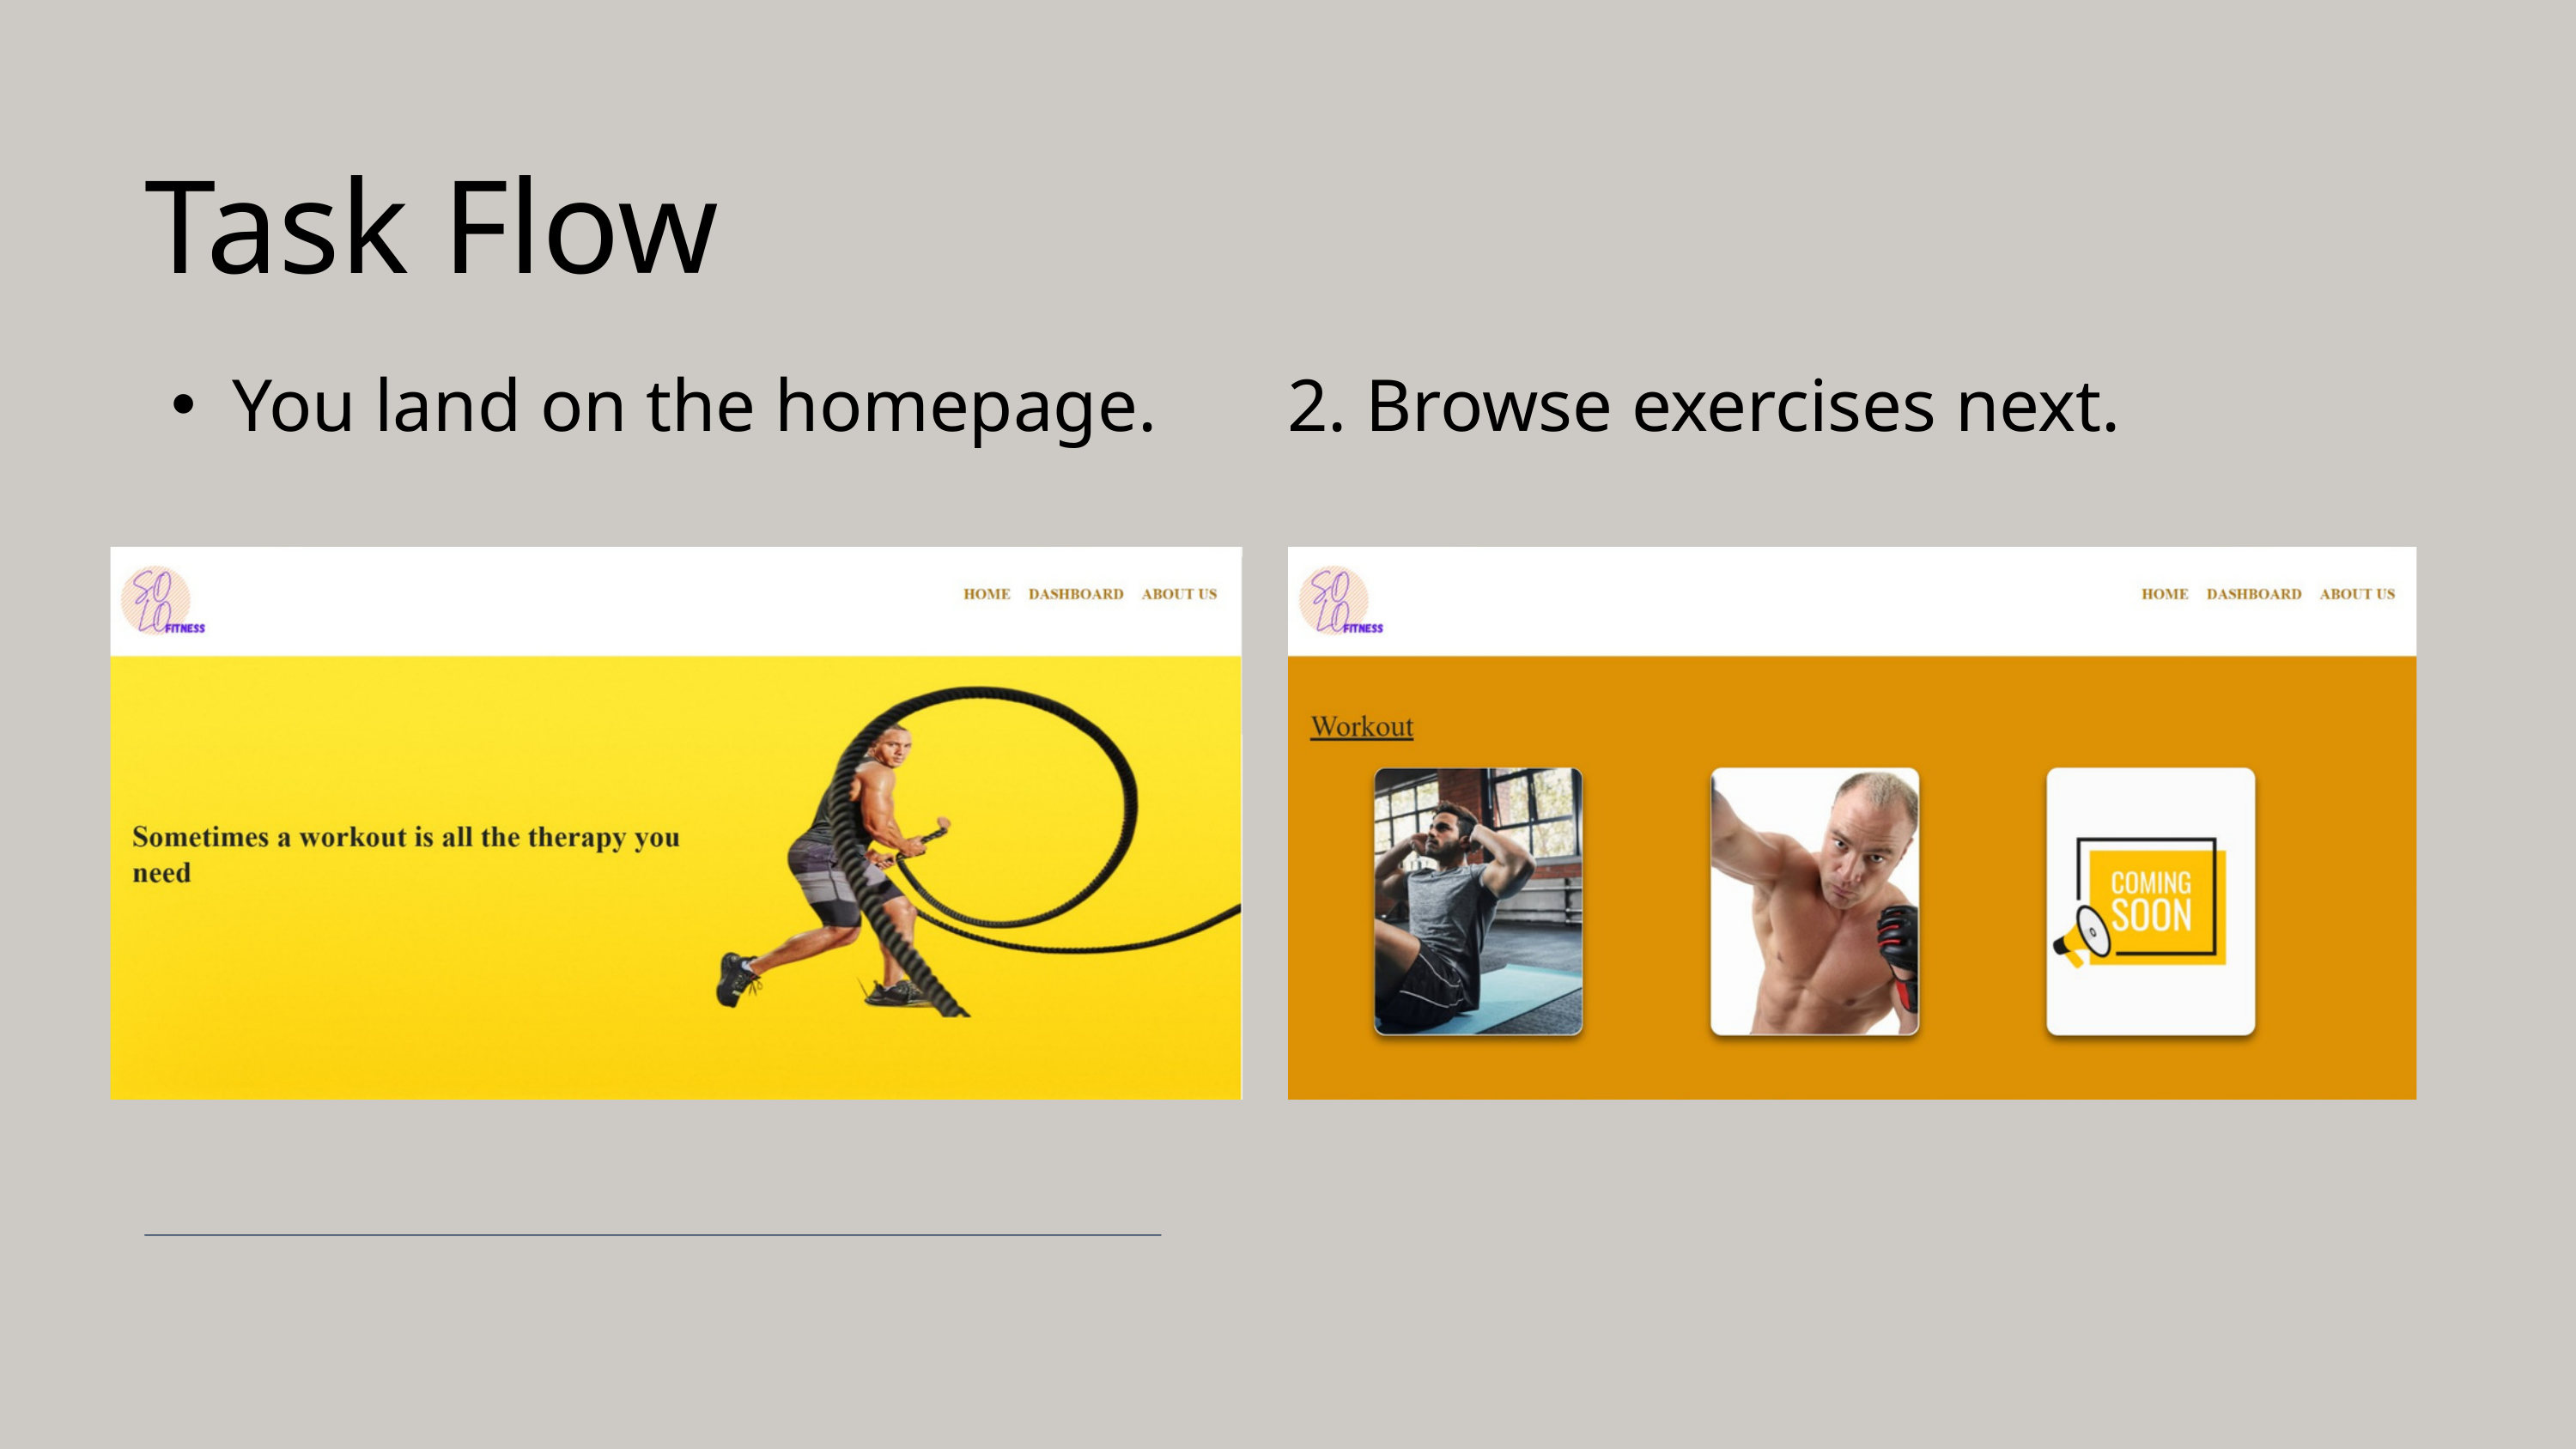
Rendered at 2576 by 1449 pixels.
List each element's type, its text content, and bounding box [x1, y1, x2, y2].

picture [110, 547, 1243, 1100]
text_box You land on the homepage. 2. Browse exercises next. [110, 360, 2542, 446]
text_box Task Flow [144, 144, 2576, 300]
picture [1287, 547, 2417, 1100]
